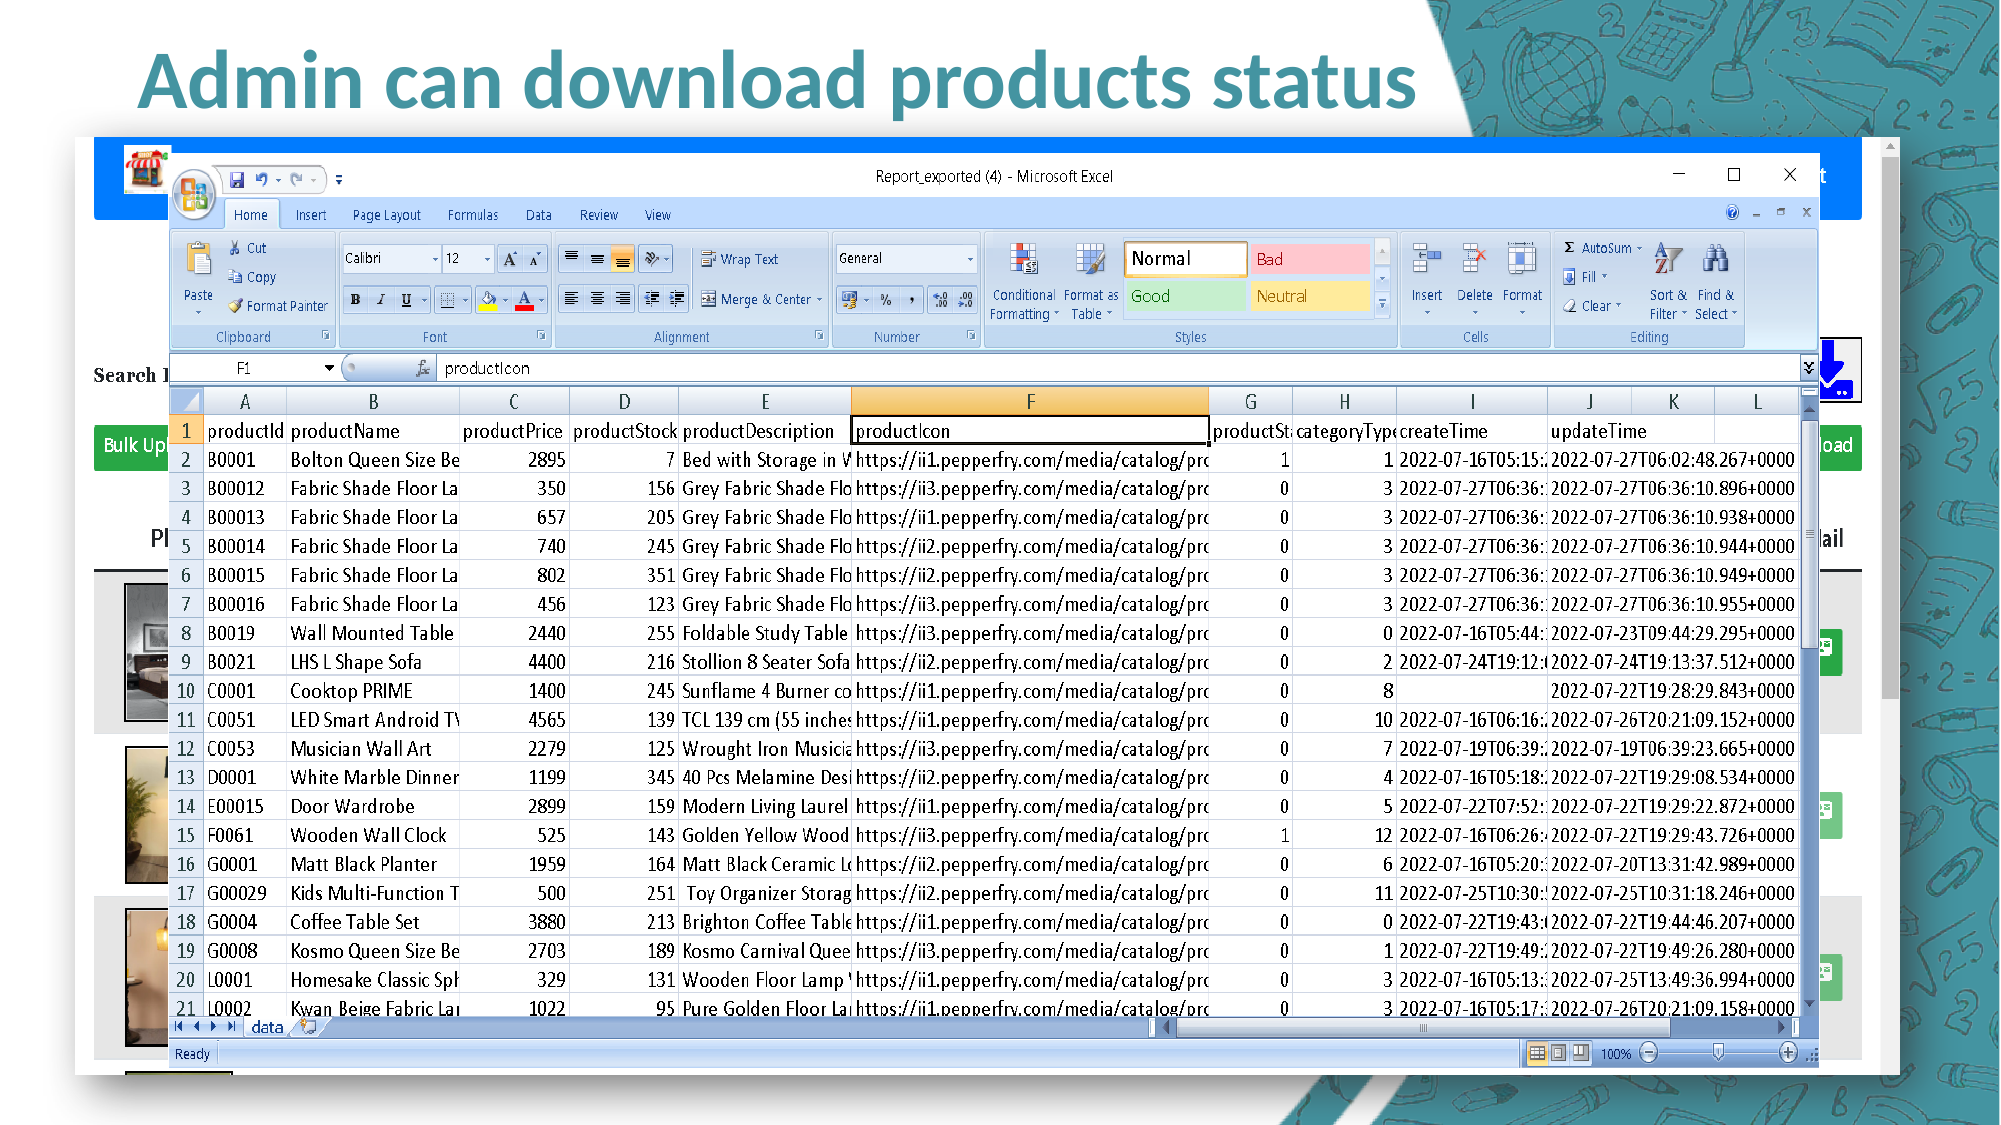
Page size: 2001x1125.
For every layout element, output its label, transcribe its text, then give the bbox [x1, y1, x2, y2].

title Admin can download products status [137, 24, 1866, 117]
picture [0, 0, 1998, 1125]
